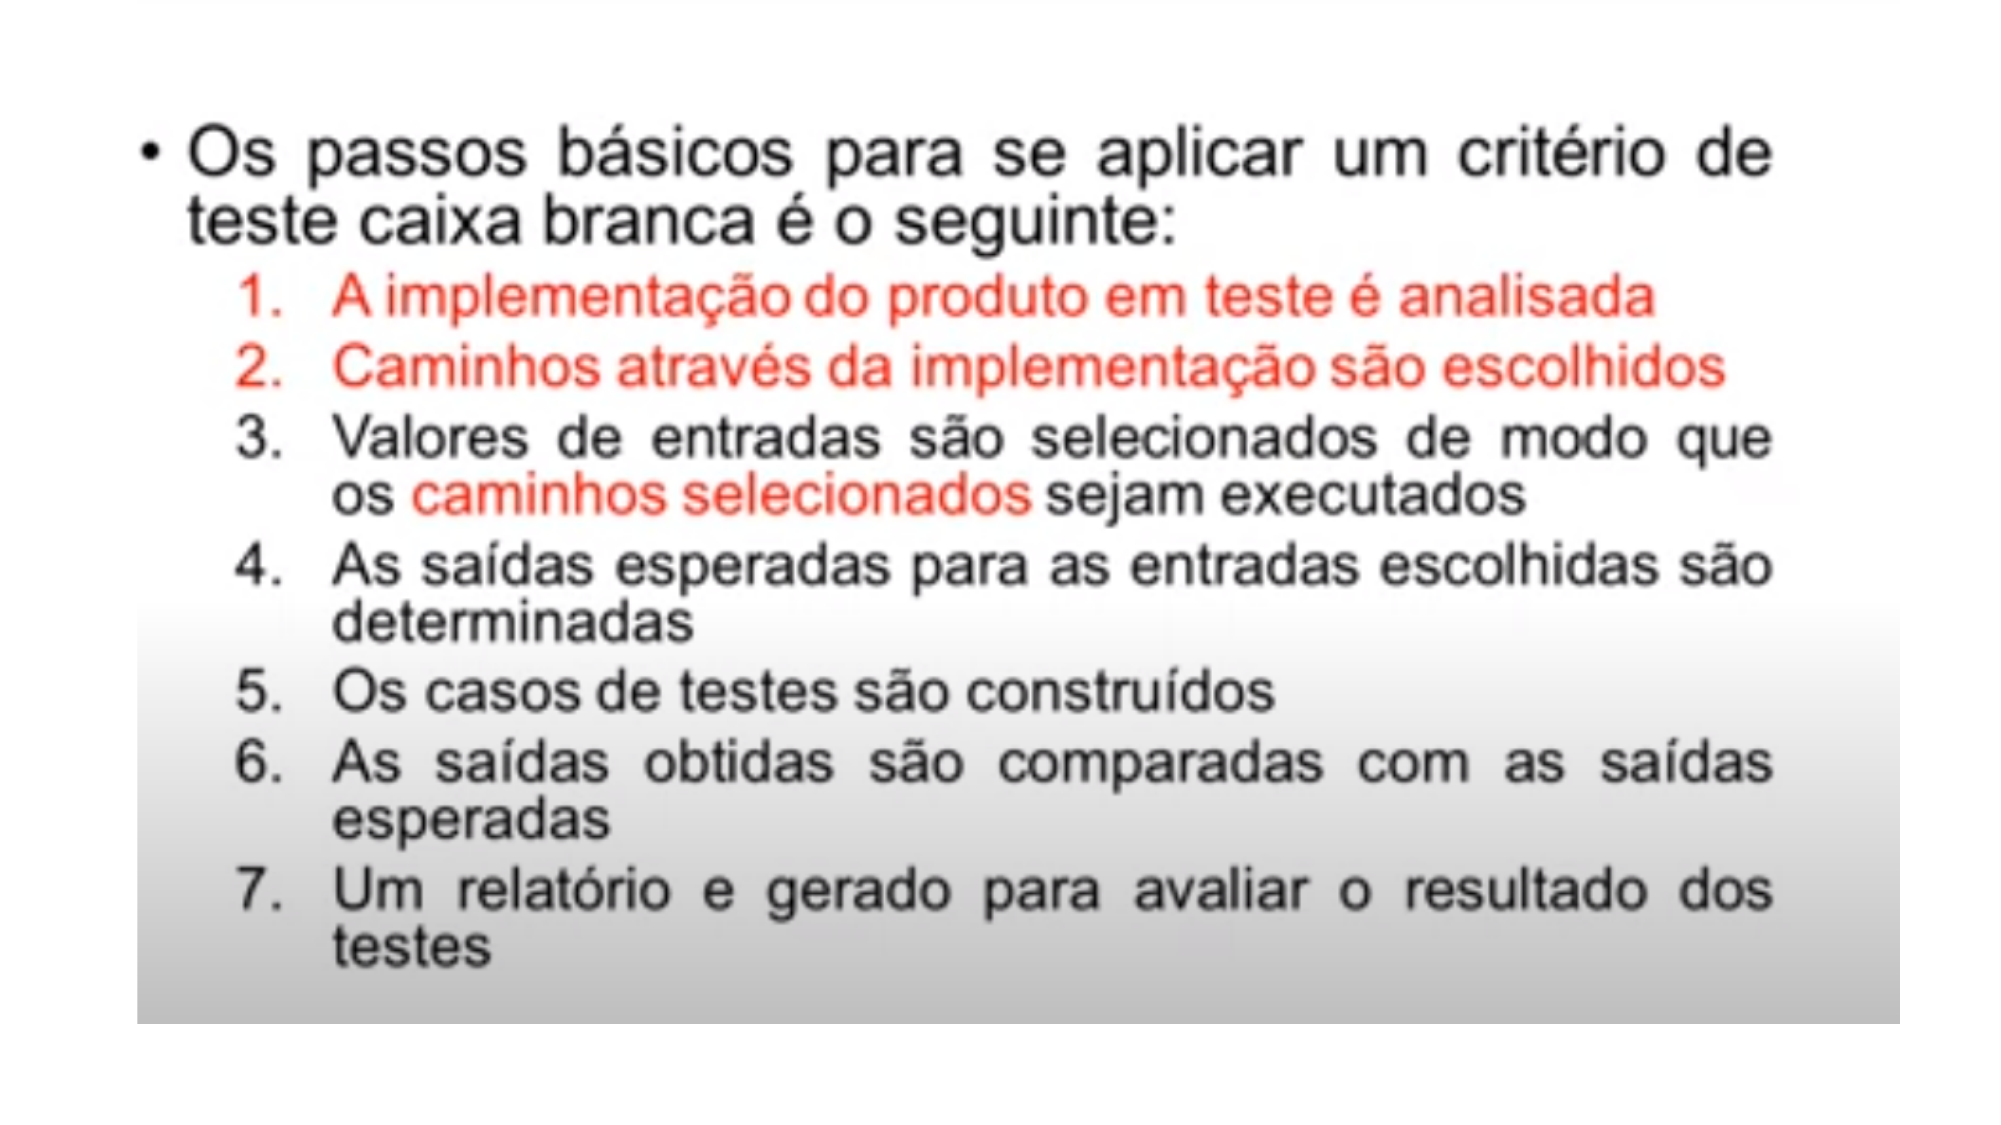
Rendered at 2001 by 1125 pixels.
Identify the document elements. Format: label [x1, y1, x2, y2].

picture [137, 0, 1900, 1024]
